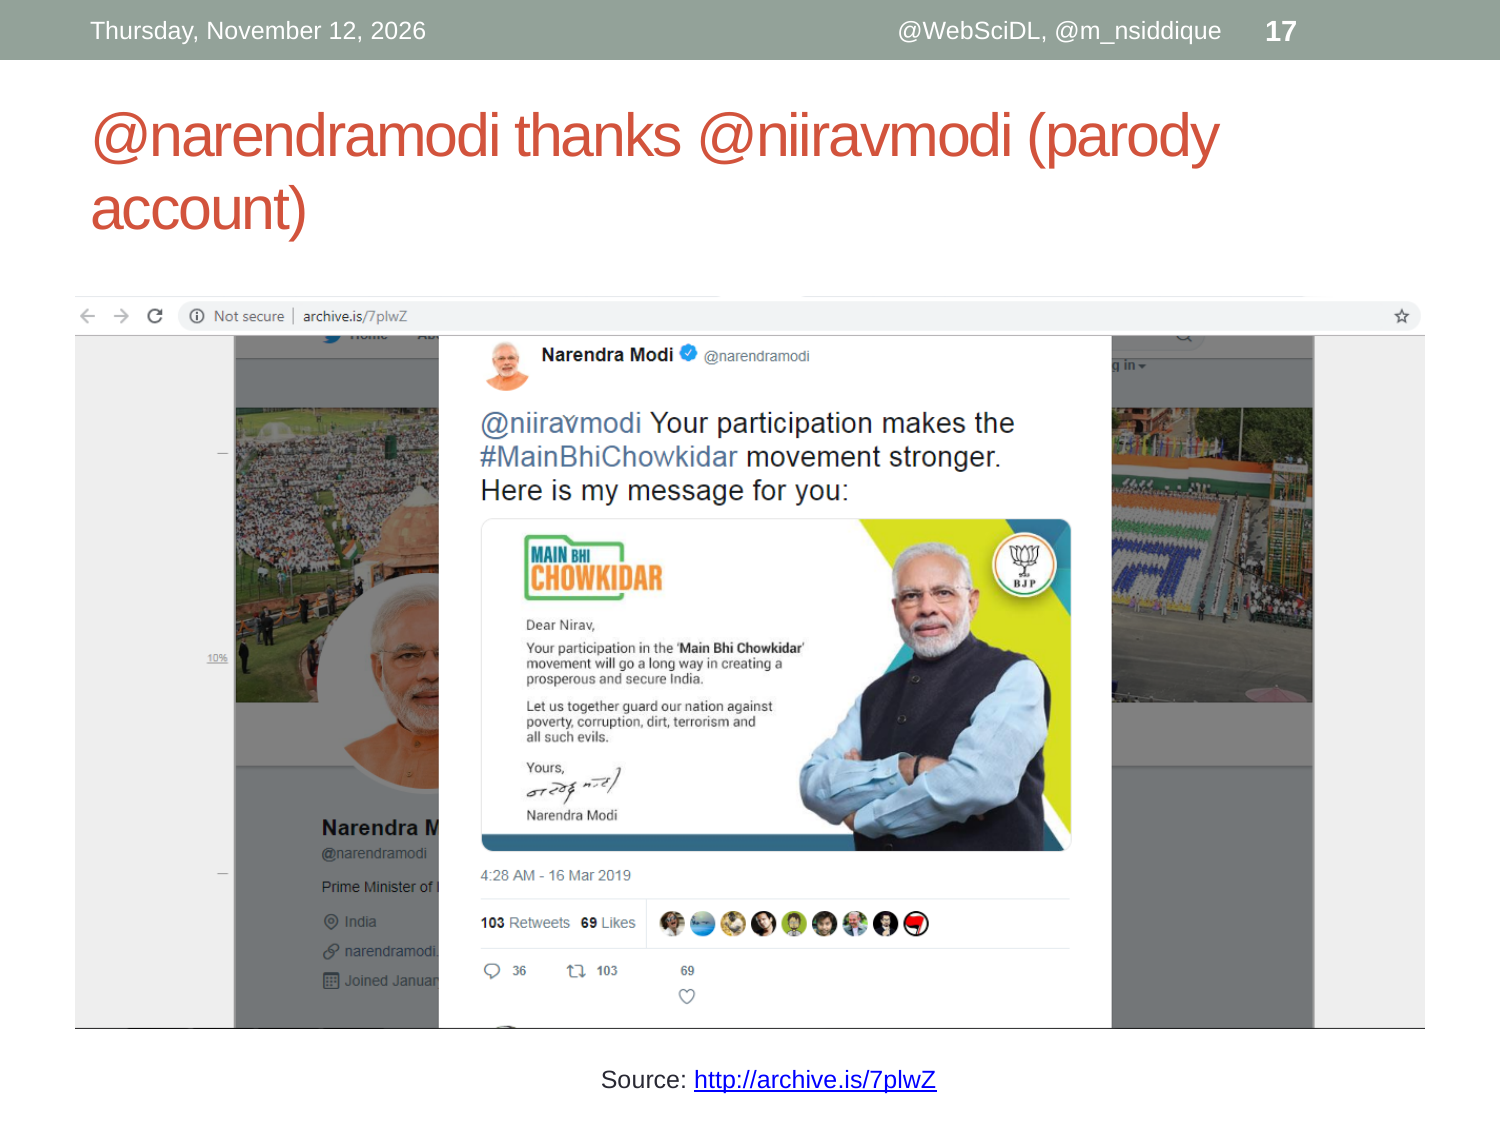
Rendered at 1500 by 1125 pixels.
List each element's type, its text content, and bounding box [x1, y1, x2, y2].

text_box Source: http://archive.is/7plwZ [37, 1056, 1500, 1113]
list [74, 296, 1426, 1029]
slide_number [75, 3, 550, 57]
footer @WebSciDL, @m_nsiddique [562, 3, 1238, 57]
title @narendramodi thanks @niiravmodi (parody account) [75, 87, 1425, 250]
slide_number 17 [1250, 3, 1425, 57]
